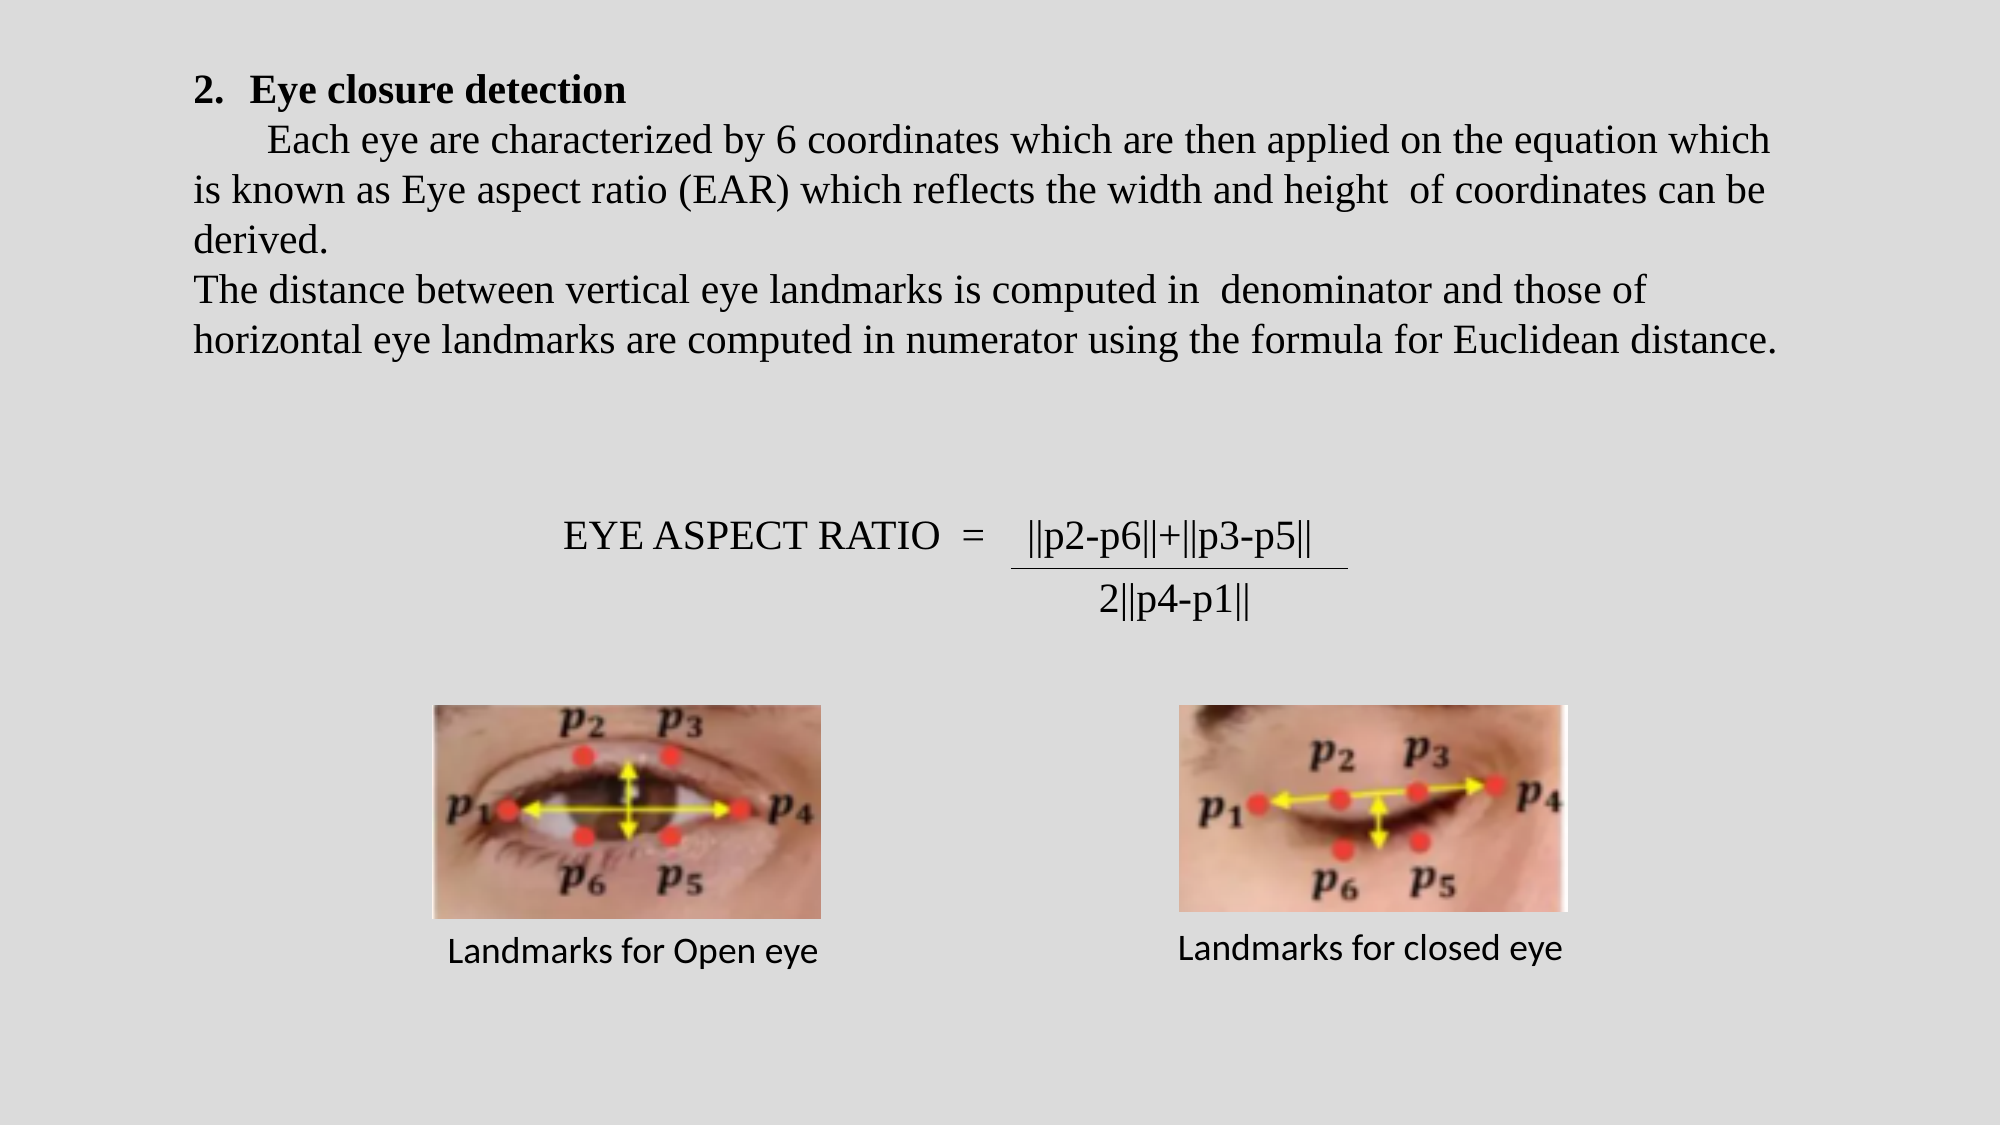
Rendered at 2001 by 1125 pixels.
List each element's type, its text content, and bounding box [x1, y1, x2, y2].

picture [432, 705, 821, 919]
text_box EYE ASPECT RATIO = ||p2-p6||+||p3-p5|| 2||p4-p1|| [548, 500, 1374, 628]
text_box Landmarks for Open eye [432, 918, 837, 979]
text_box Eye closure detection Each eye are characterized by 6 coordinates which are then applied on the equation which is known as Eye aspect ratio (EAR) which reflects the width and height of coordinates can be derived. The distance between vertical eye landmarks is computed in denominator and those of horizontal eye landmarks are computed in numerator using the formula for Euclidean distance. [178, 54, 1822, 370]
picture [1179, 705, 1568, 912]
text_box Landmarks for closed eye [1163, 916, 1589, 976]
